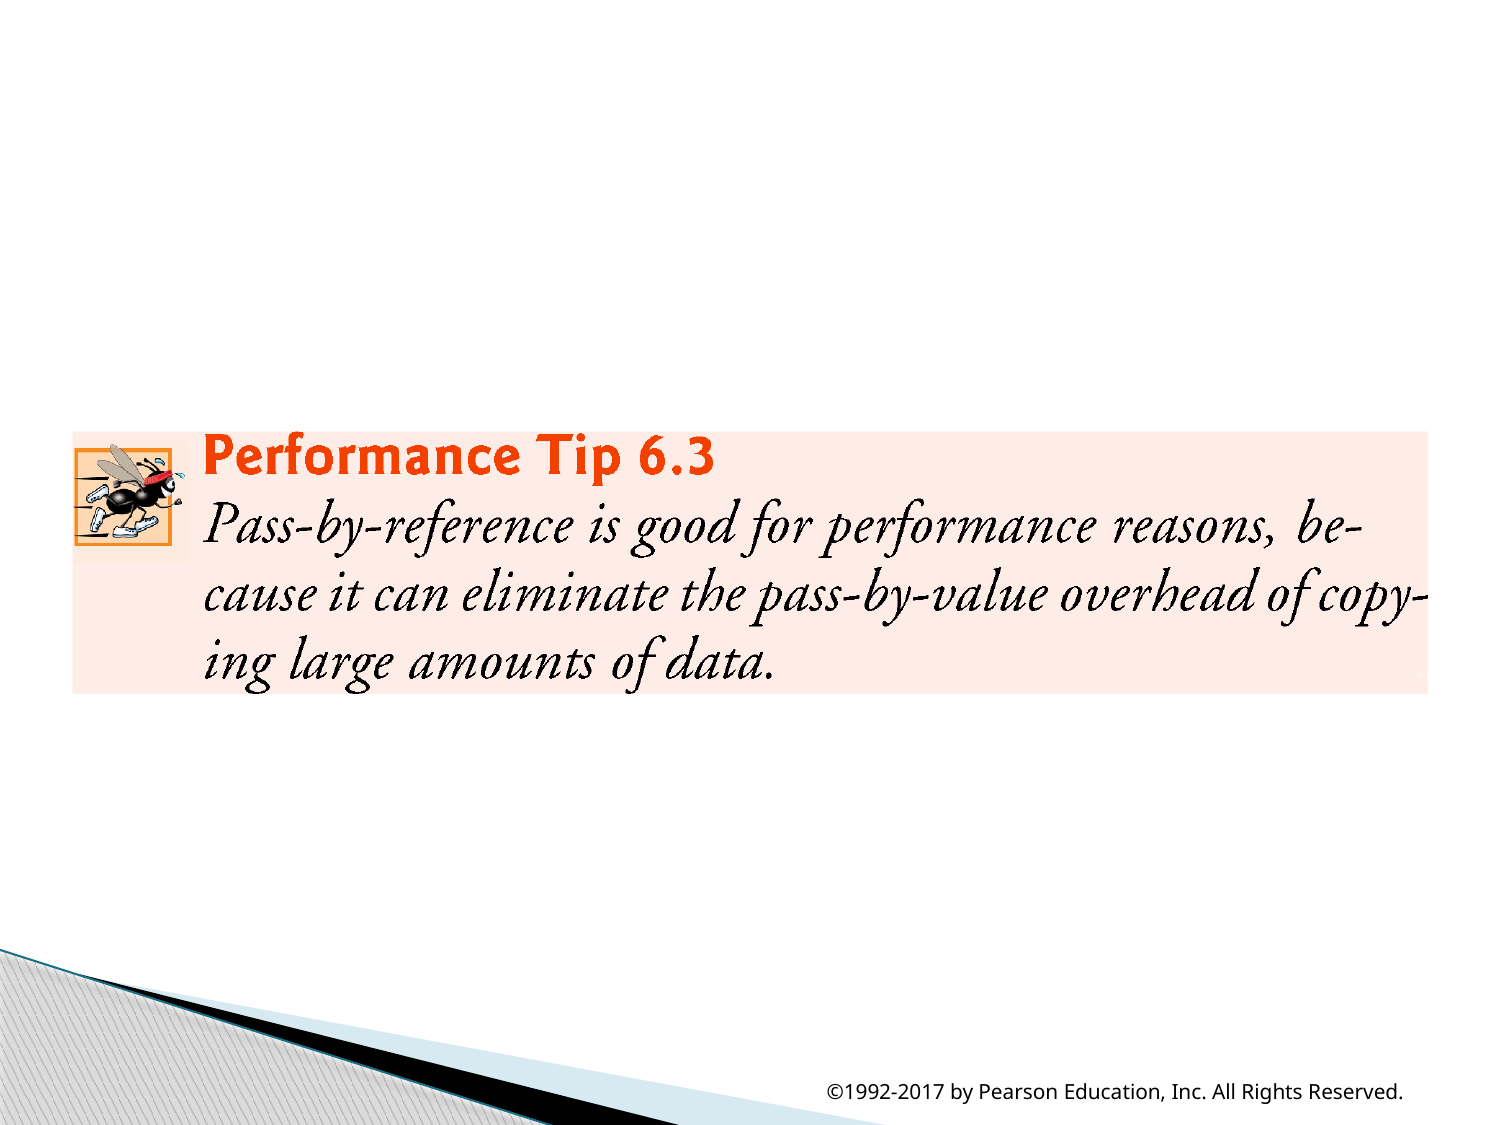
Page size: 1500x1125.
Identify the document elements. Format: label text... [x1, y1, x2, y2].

footer ©1992-2017 by Pearson Education, Inc. All Rights Reserved. [650, 1051, 1419, 1112]
picture [0, 359, 1500, 766]
